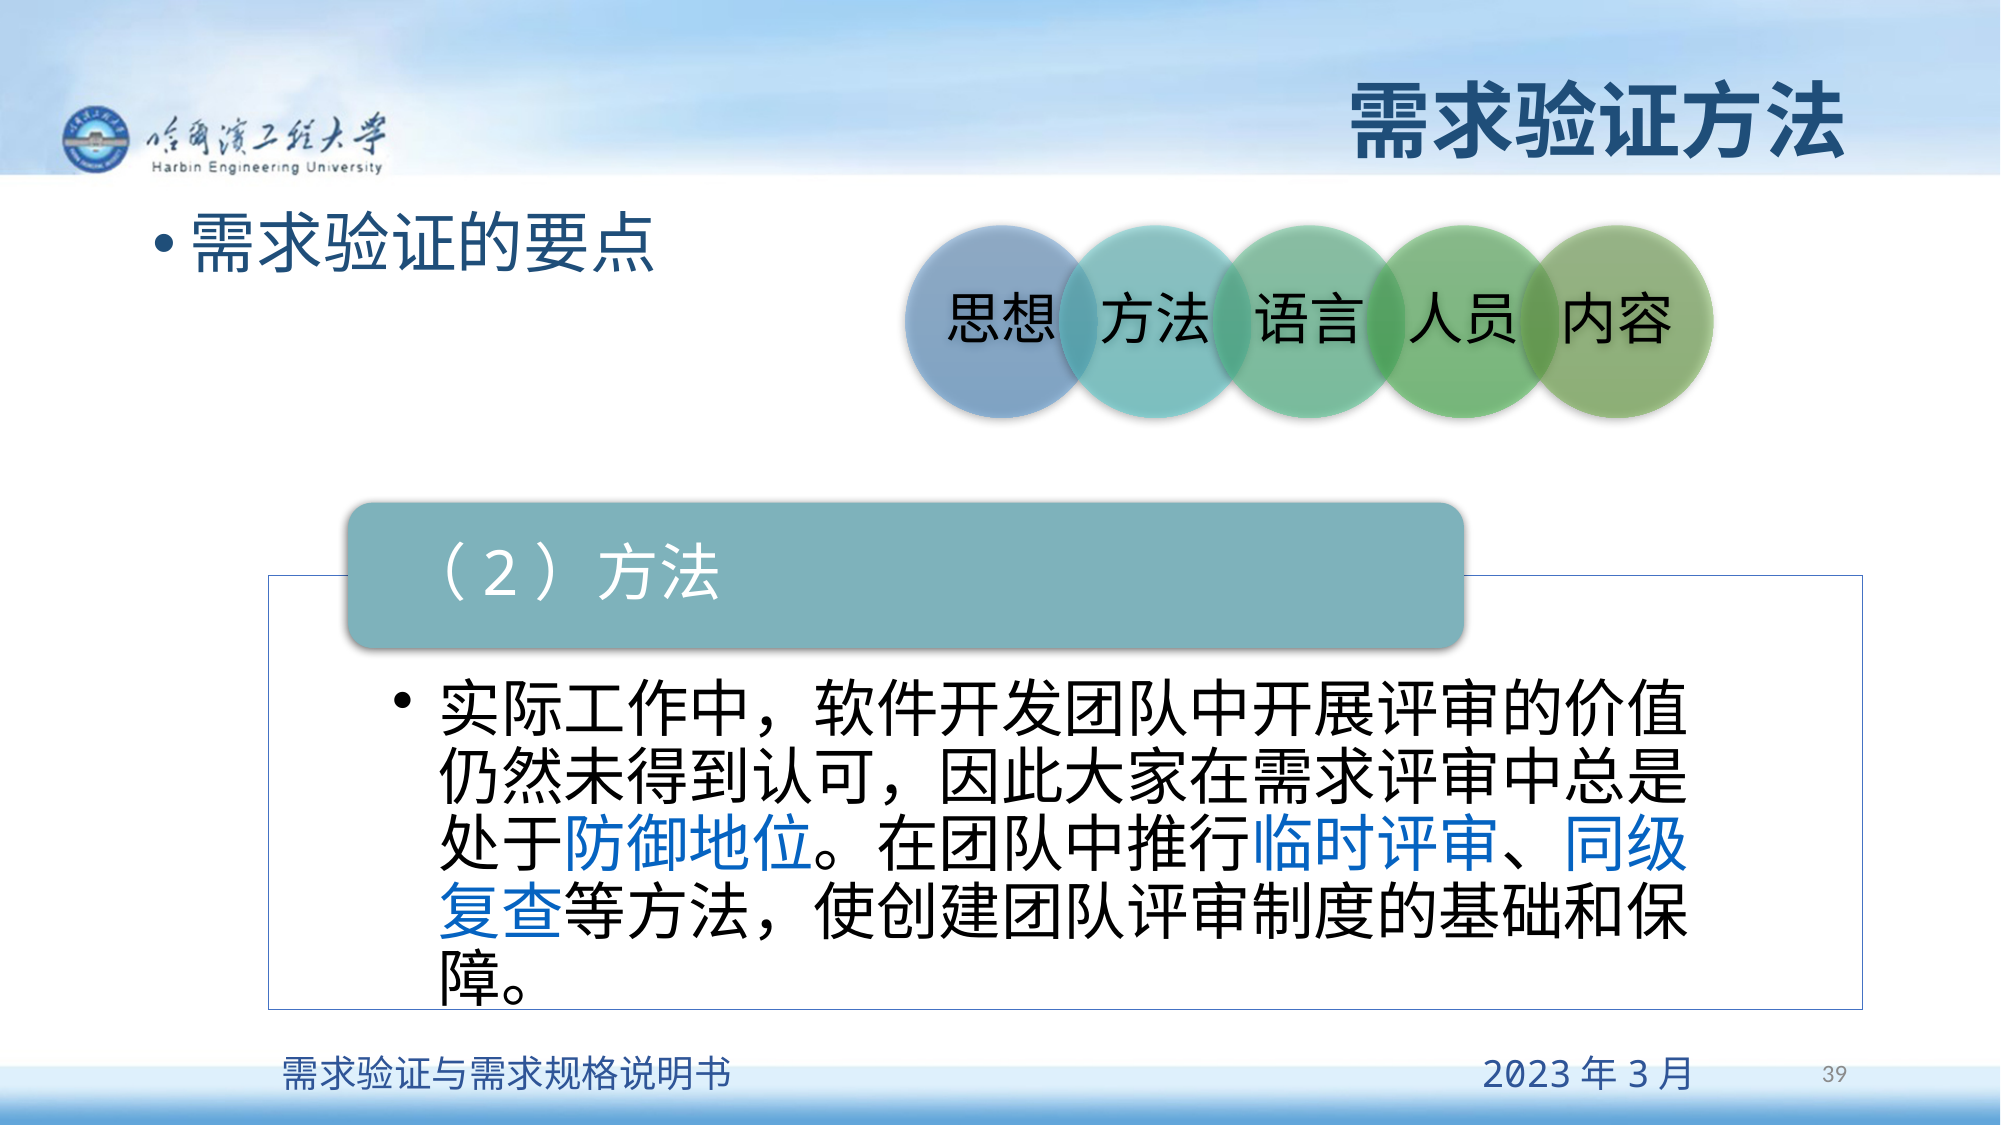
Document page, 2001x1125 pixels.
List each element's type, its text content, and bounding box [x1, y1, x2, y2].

list 需求验证的要点 [137, 202, 905, 914]
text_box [905, 157, 1714, 469]
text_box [268, 469, 1863, 1043]
slide_number 39 [1412, 1043, 1863, 1103]
picture [0, 0, 2001, 1125]
title 需求验证方法 [137, 47, 1863, 203]
